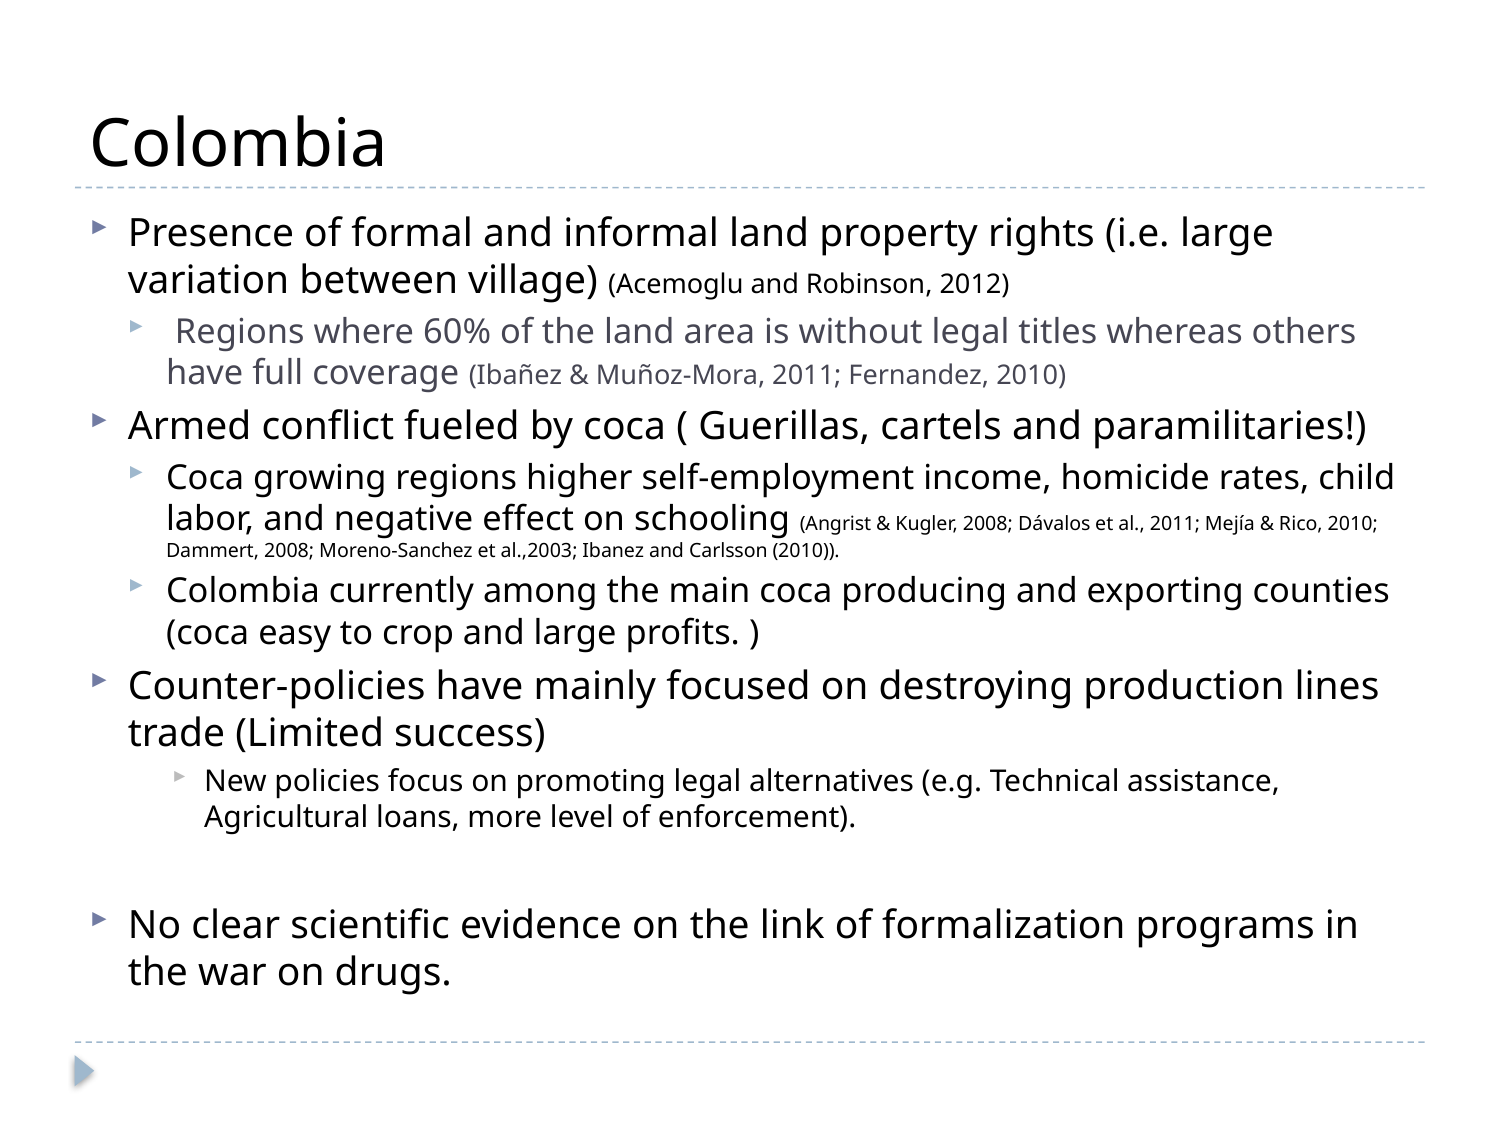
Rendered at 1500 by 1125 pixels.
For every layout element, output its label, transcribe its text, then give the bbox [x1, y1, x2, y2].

list Presence of formal and informal land property rights (i.e. large variation between village) (Acemoglu and Robinson, 2012) Regions where 60% of the land area is without legal titles whereas others have full coverage (Ibañez & Muñoz-Mora, 2011; Fernandez, 2010) Armed conflict fueled by coca ( Guerillas, cartels and paramilitaries!) Coca growing regions higher self-employment income, homicide rates, child labor, and negative effect on schooling (Angrist & Kugler, 2008; Dávalos et al., 2011; Mejía & Rico, 2010; Dammert, 2008; Moreno-Sanchez et al.,2003; Ibanez and Carlsson (2010)). Colombia currently among the main coca producing and exporting counties (coca easy to crop and large profits. ) Counter-policies have mainly focused on destroying production lines trade (Limited success) New policies focus on promoting legal alternatives (e.g. Technical assistance, Agricultural loans, more level of enforcement). No clear scientific evidence on the link of formalization programs in the war on drugs. [75, 200, 1425, 1010]
title Colombia [75, 24, 1425, 188]
